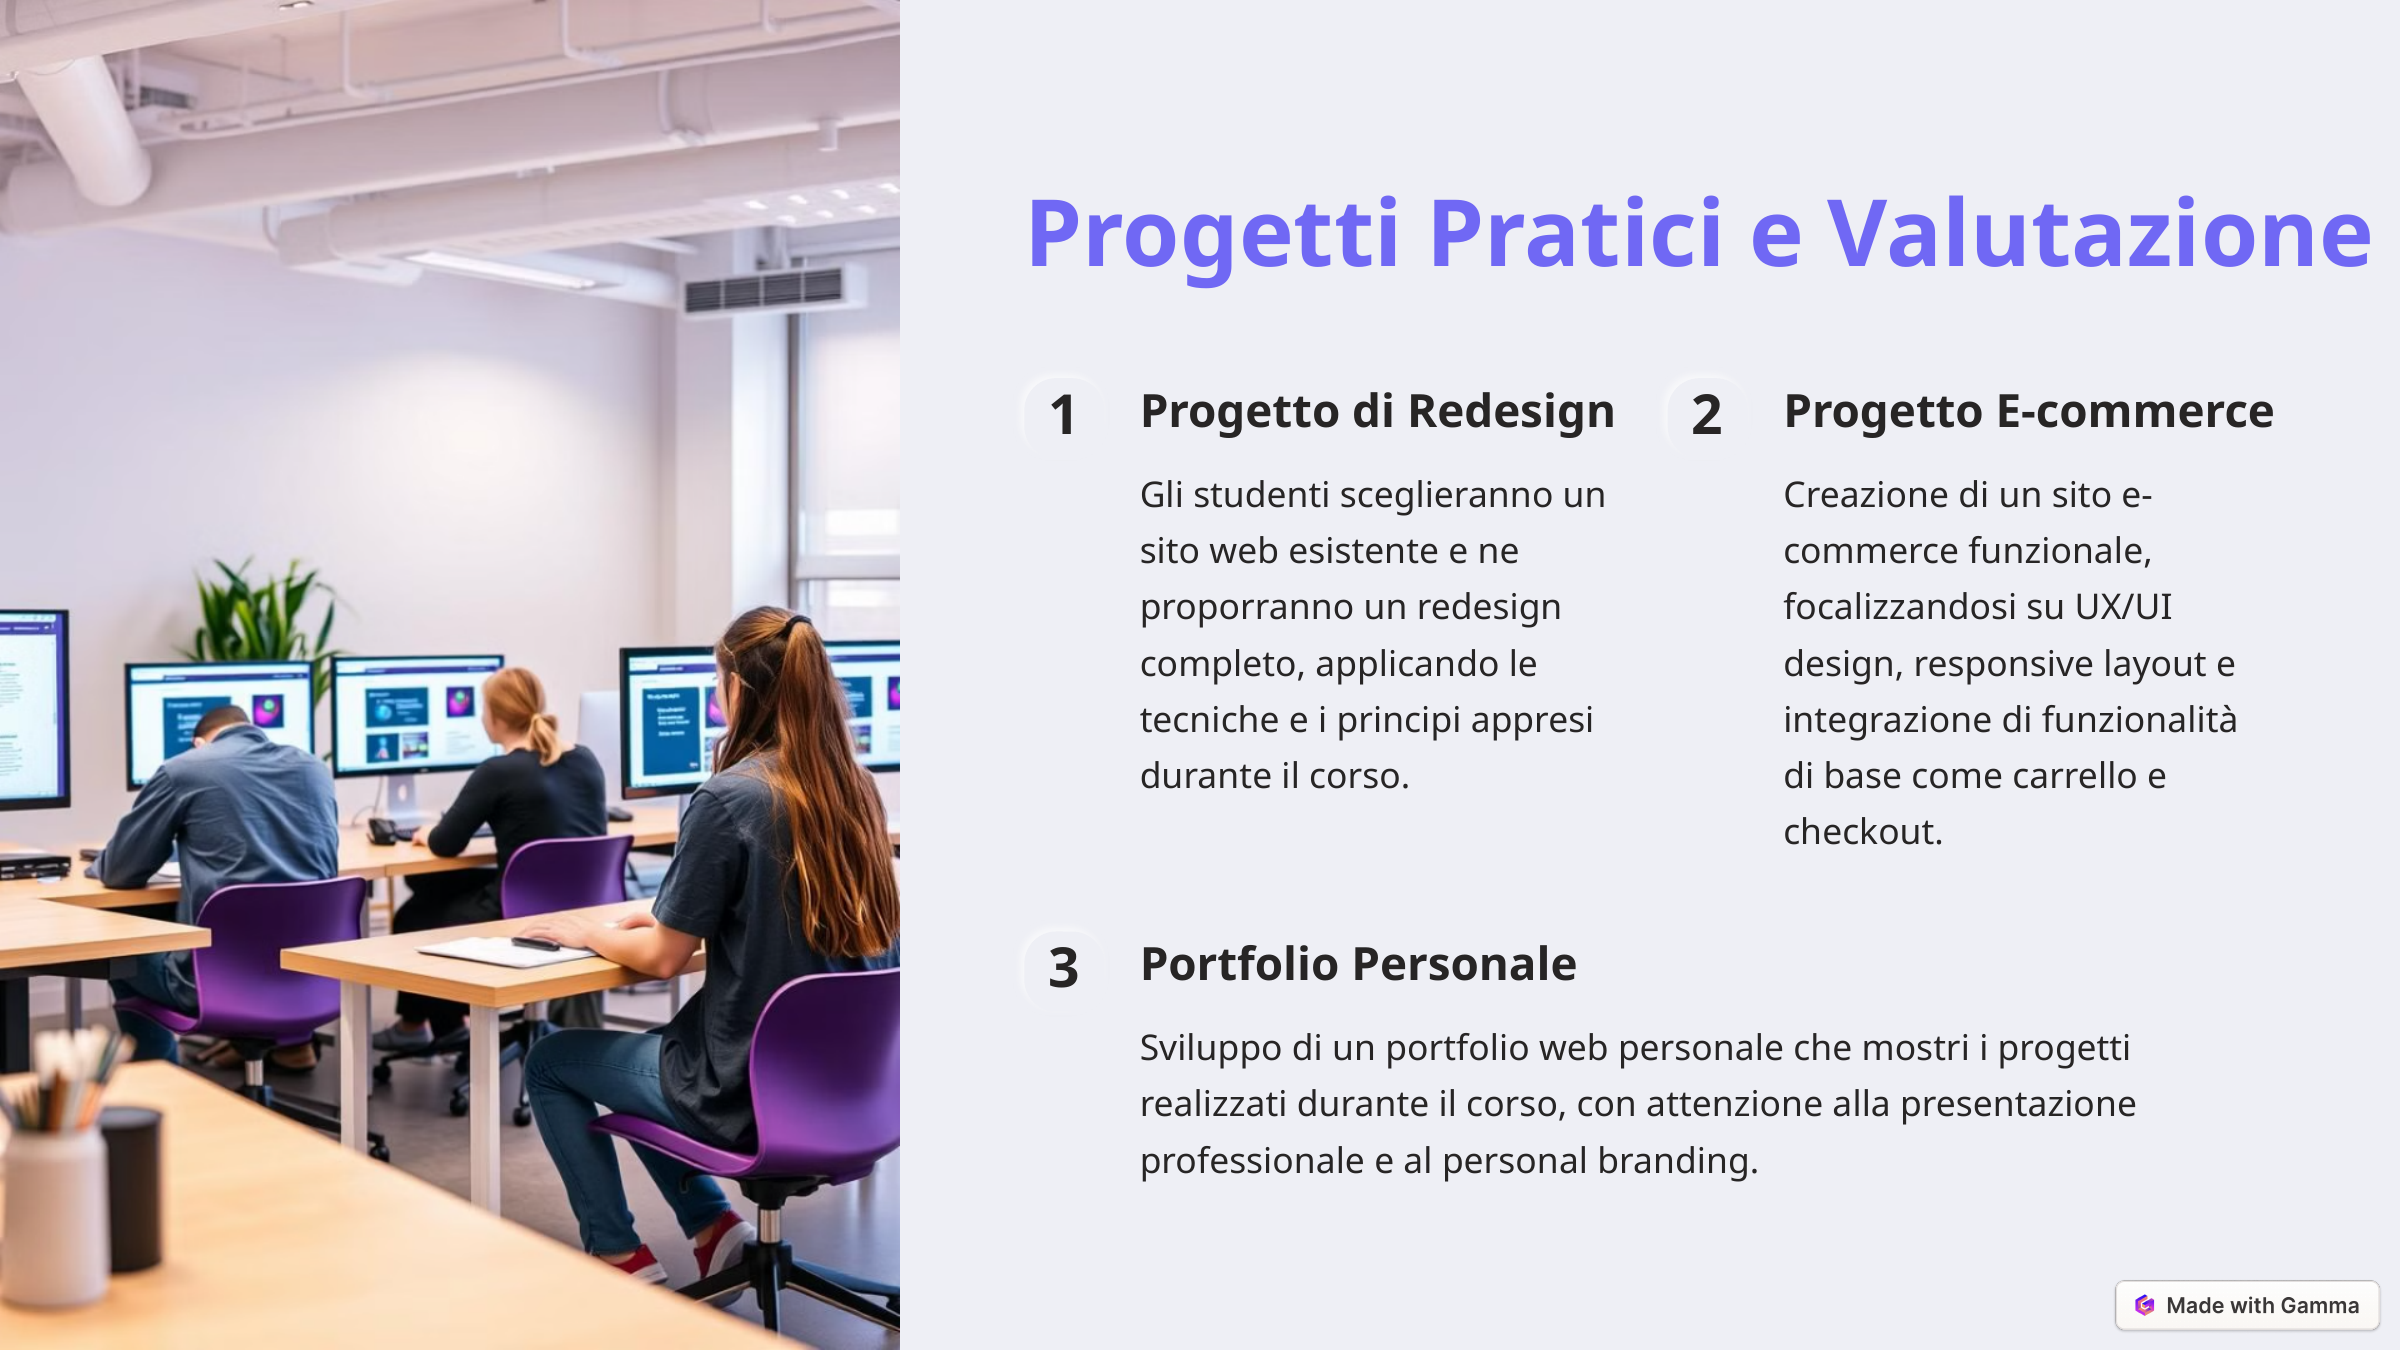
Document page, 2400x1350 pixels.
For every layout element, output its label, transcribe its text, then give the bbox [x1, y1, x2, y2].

text_box Gli studenti sceglieranno un sito web esistente e ne proporranno un redesign completo, applicando le tecniche e i principi appresi durante il corso. [1139, 457, 1633, 800]
picture [0, 0, 900, 1350]
text_box Sviluppo di un portfolio web personale che mostri i progetti realizzati durante il corso, con attenzione alla presentazione professionale e al personal branding. [1139, 1011, 2276, 1182]
text_box 3 [1049, 943, 1080, 1000]
text_box 2 [1691, 390, 1724, 447]
text_box Progetto di Redesign [1139, 378, 1608, 437]
text_box Progetto E-commerce [1783, 378, 2251, 437]
text_box [1024, 378, 1105, 459]
text_box 1 [1054, 390, 1075, 447]
text_box Creazione di un sito e-commerce funzionale, focalizzandosi su UX/UI design, responsive layout e integrazione di funzionalità di base come carrello e checkout. [1783, 457, 2276, 857]
text_box Progetti Pratici e Valutazione [1024, 167, 2226, 285]
text_box [1024, 931, 1105, 1012]
picture [2106, 1271, 2389, 1339]
text_box [1667, 378, 1748, 459]
text_box Portfolio Personale [1139, 931, 1608, 990]
